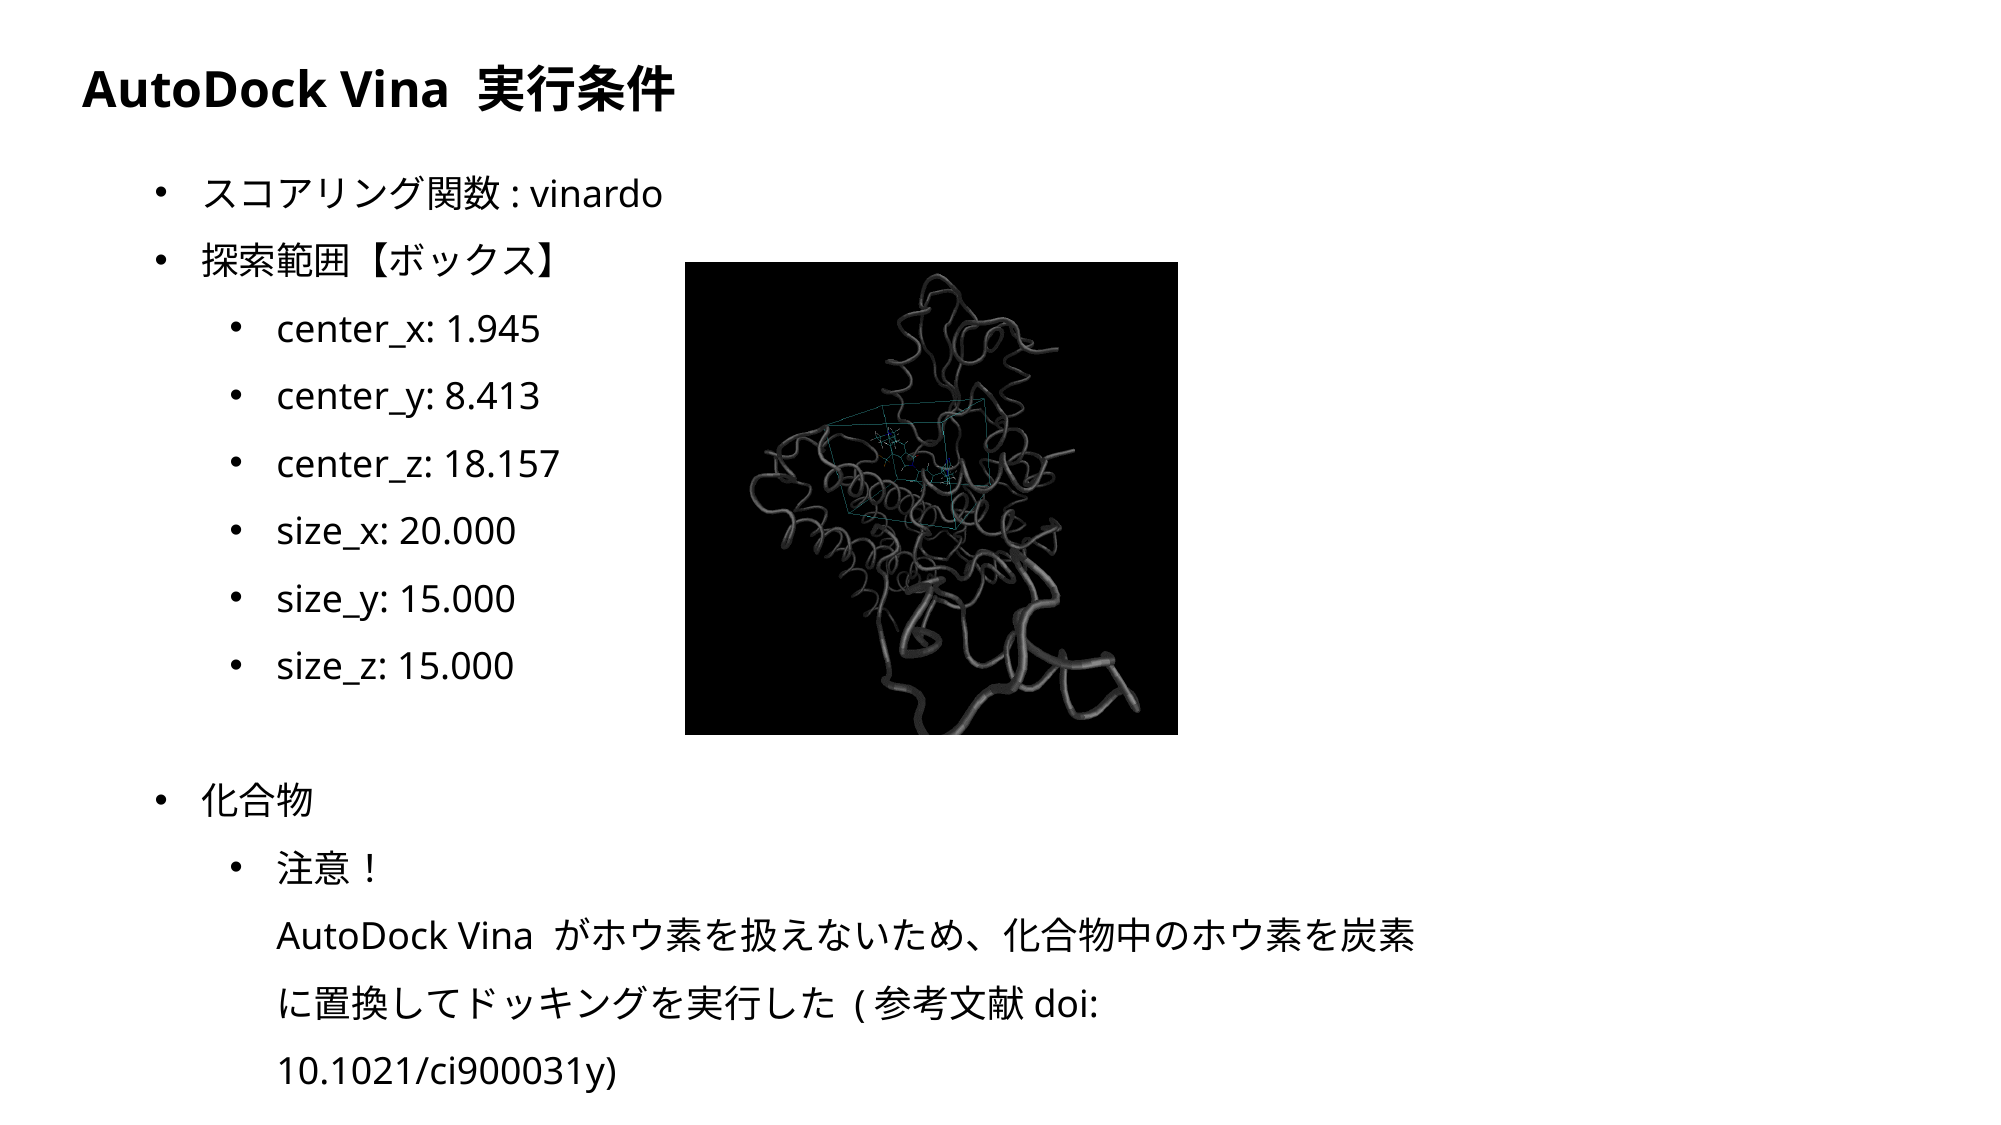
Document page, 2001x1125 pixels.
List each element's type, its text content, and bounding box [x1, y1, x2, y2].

text_box AutoDock Vina 実行条件 [68, 49, 692, 125]
text_box スコアリング関数: vinardo 探索範囲【ボックス】 center_x: 1.945 center_y: 8.413 center_z: 18.157 size_x: 20.000 size_y: 15.000 size_z: 15.000 化合物 注意！ AutoDock Vina がホウ素を扱えないため、化合物中のホウ素を炭素に置換してドッキングを実行した (参考文献doi: 10.1021/ci900031y) [139, 139, 1444, 1100]
picture [685, 262, 1178, 735]
